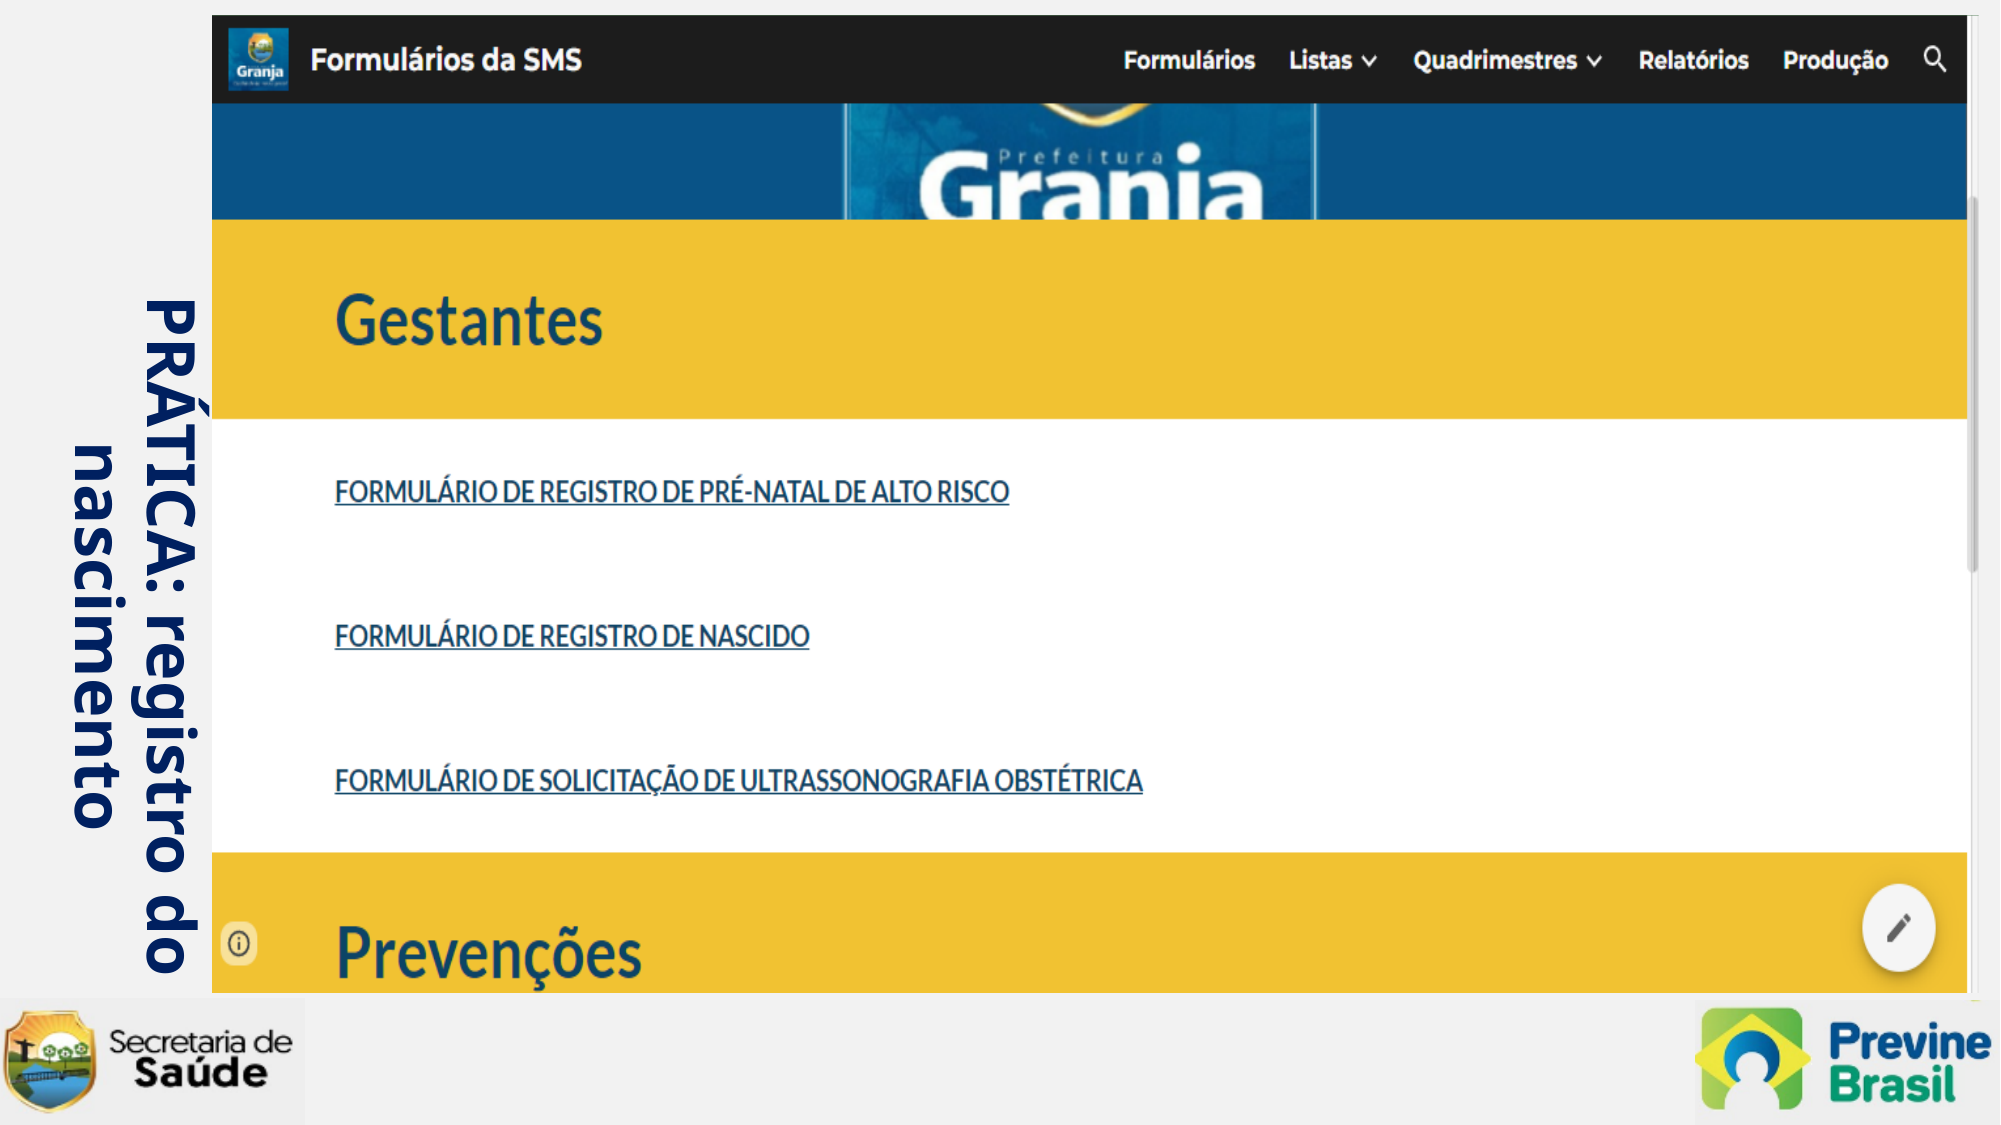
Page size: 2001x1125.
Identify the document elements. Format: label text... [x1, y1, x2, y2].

picture [212, 14, 1979, 993]
title PRÁTICA: registro do nascimento [21, 15, 212, 993]
picture [1695, 1000, 2000, 1125]
picture [0, 998, 305, 1125]
